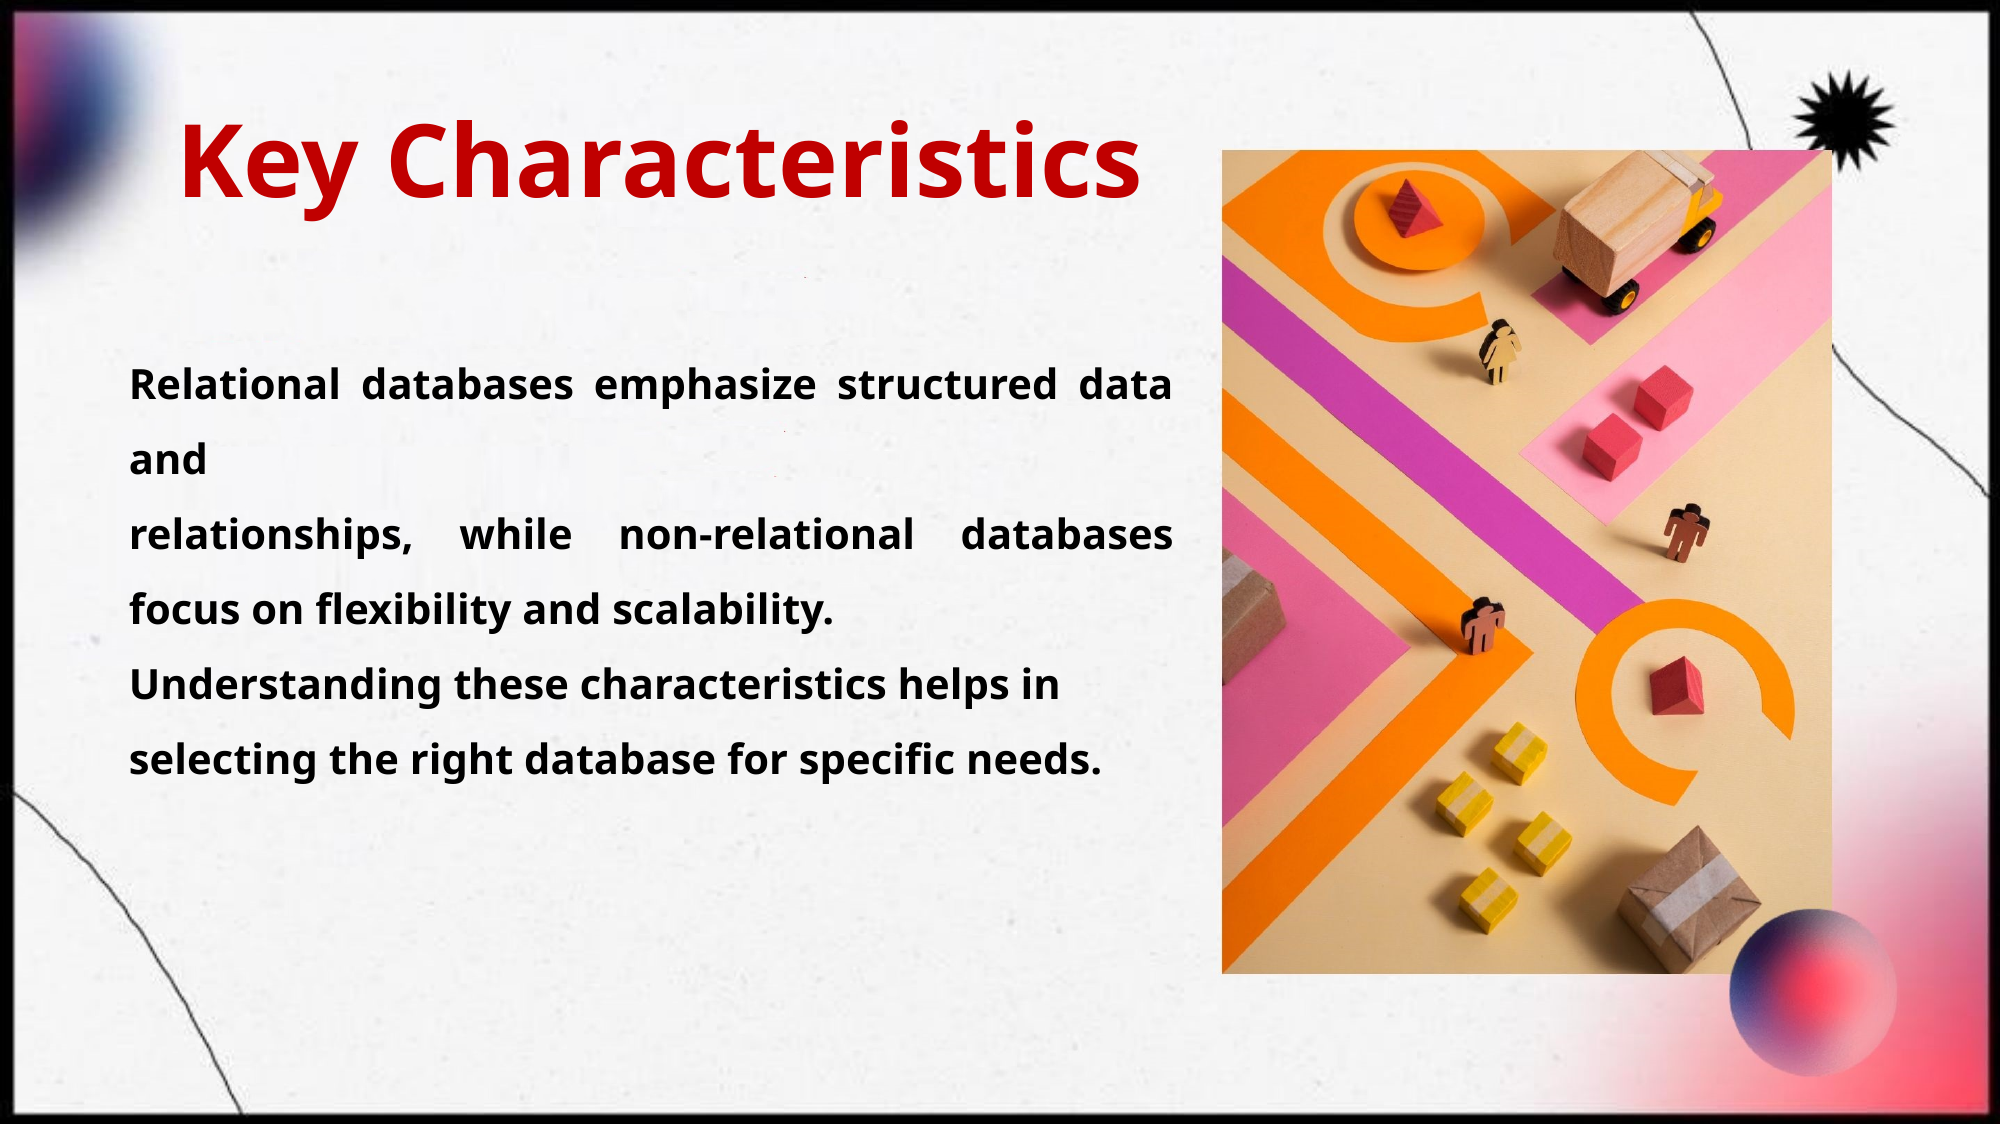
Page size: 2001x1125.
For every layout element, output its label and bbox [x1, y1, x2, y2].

list [0, 0, 2000, 1124]
